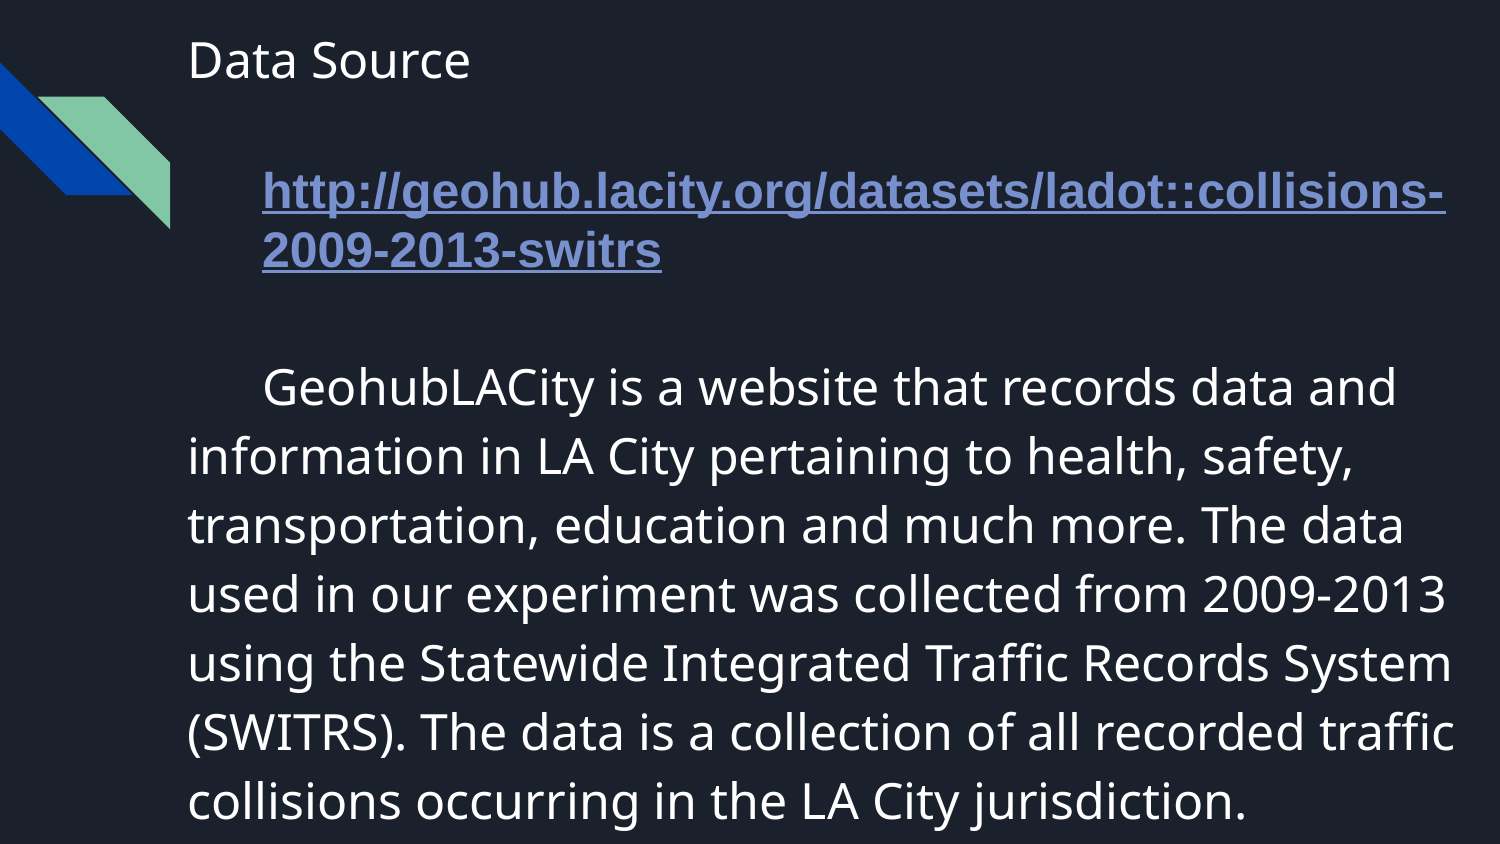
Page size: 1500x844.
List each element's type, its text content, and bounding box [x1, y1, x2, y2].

list http://geohub.lacity.org/datasets/ladot::collisions-2009-2013-switrs GeohubLACity is a website that records data and information in LA City pertaining to health, safety, transportation, education and much more. The data used in our experiment was collected from 2009-2013 using the Statewide Integrated Traffic Records System (SWITRS). The data is a collection of all recorded traffic collisions occurring in the LA City jurisdiction. [172, 134, 1477, 735]
title Data Source [172, 13, 1328, 134]
